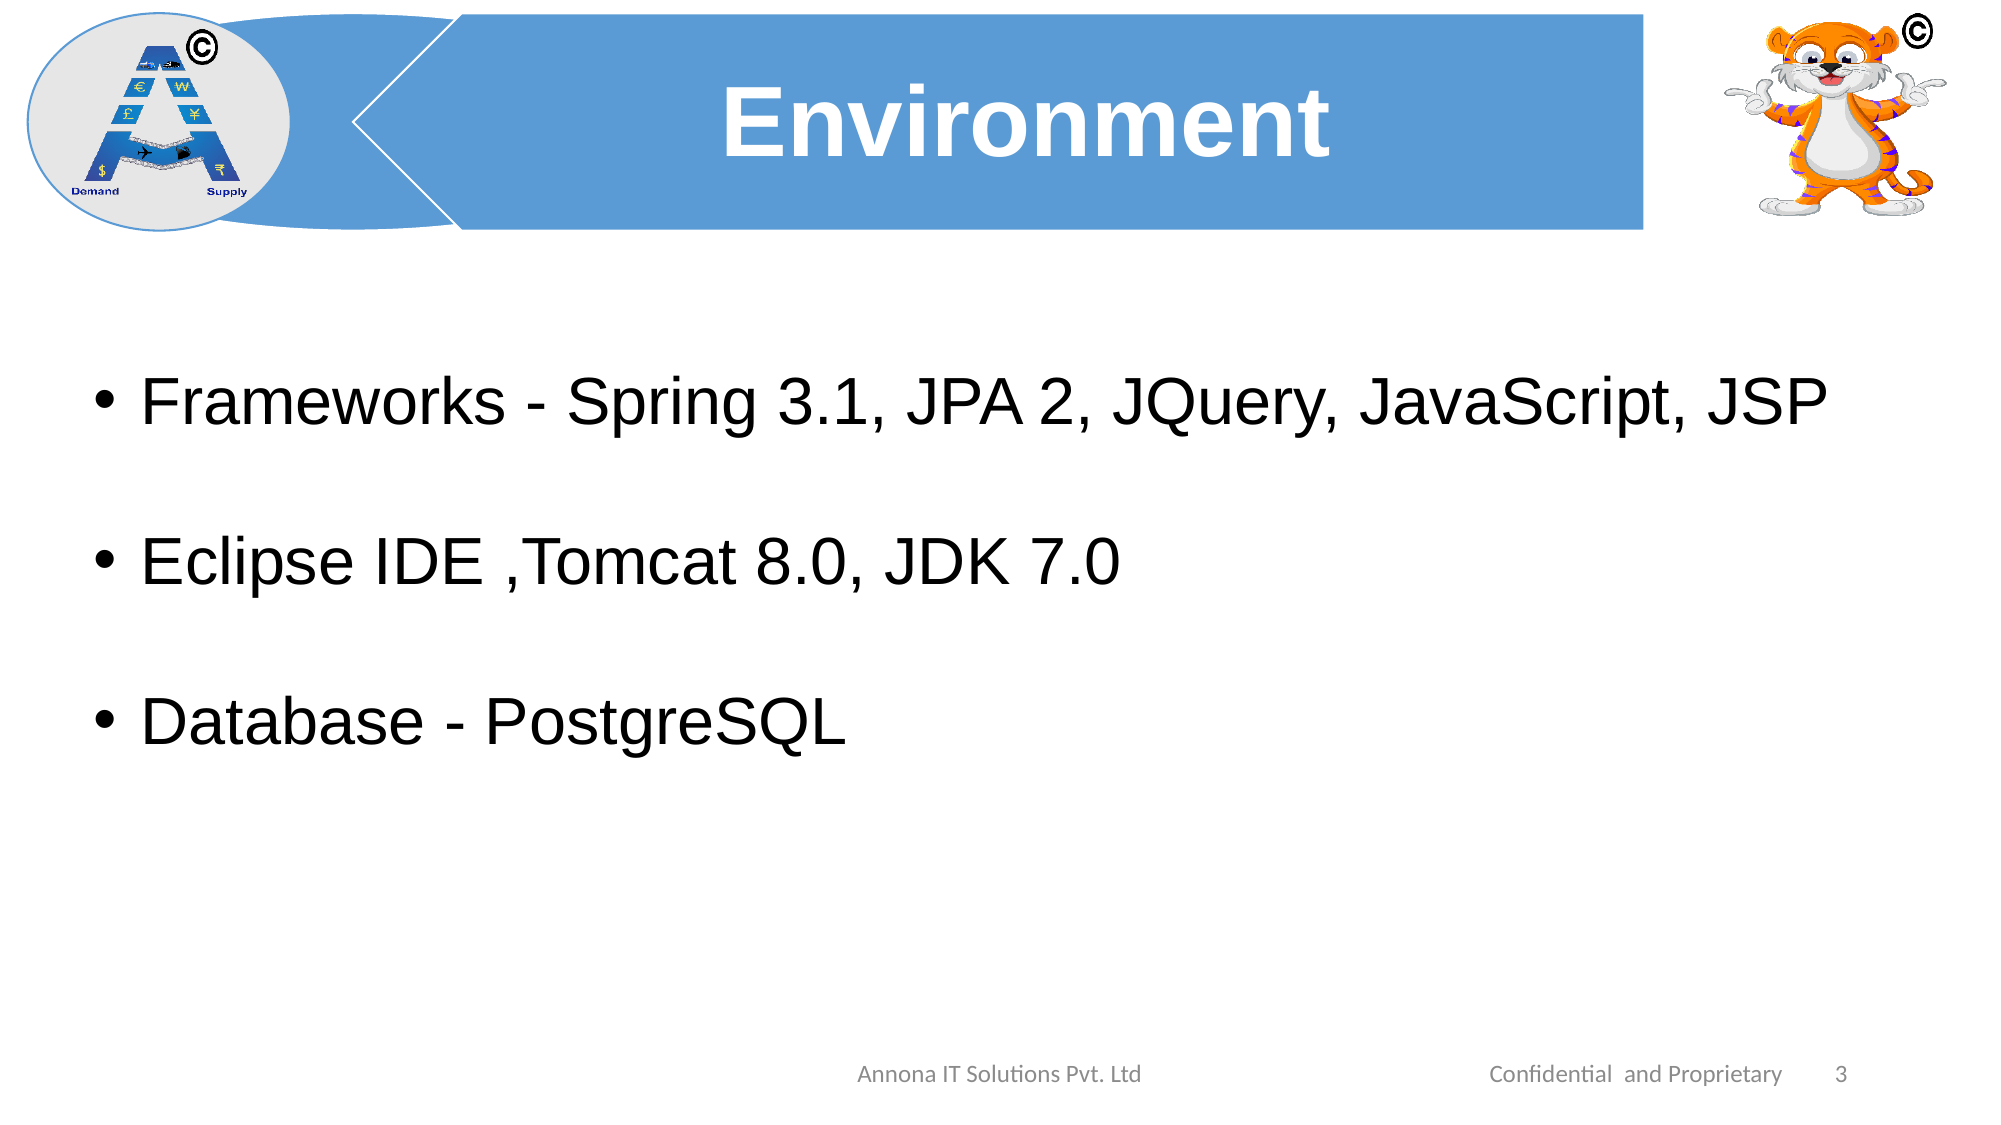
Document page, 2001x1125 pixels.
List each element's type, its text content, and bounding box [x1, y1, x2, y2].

footer Annona IT Solutions Pvt. Ltd [662, 1042, 1338, 1103]
picture [186, 29, 218, 65]
picture [1700, 13, 1970, 224]
slide_number Confidential and Proprietary 3 [1412, 1042, 1863, 1103]
text_box Frameworks - Spring 3.1, JPA 2, JQuery, JavaScript, JSP Eclipse IDE ,Tomcat 8.0, JDK 7.0 Database - PostgreSQL [78, 350, 1847, 766]
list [71, 46, 247, 197]
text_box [27, 13, 1970, 231]
